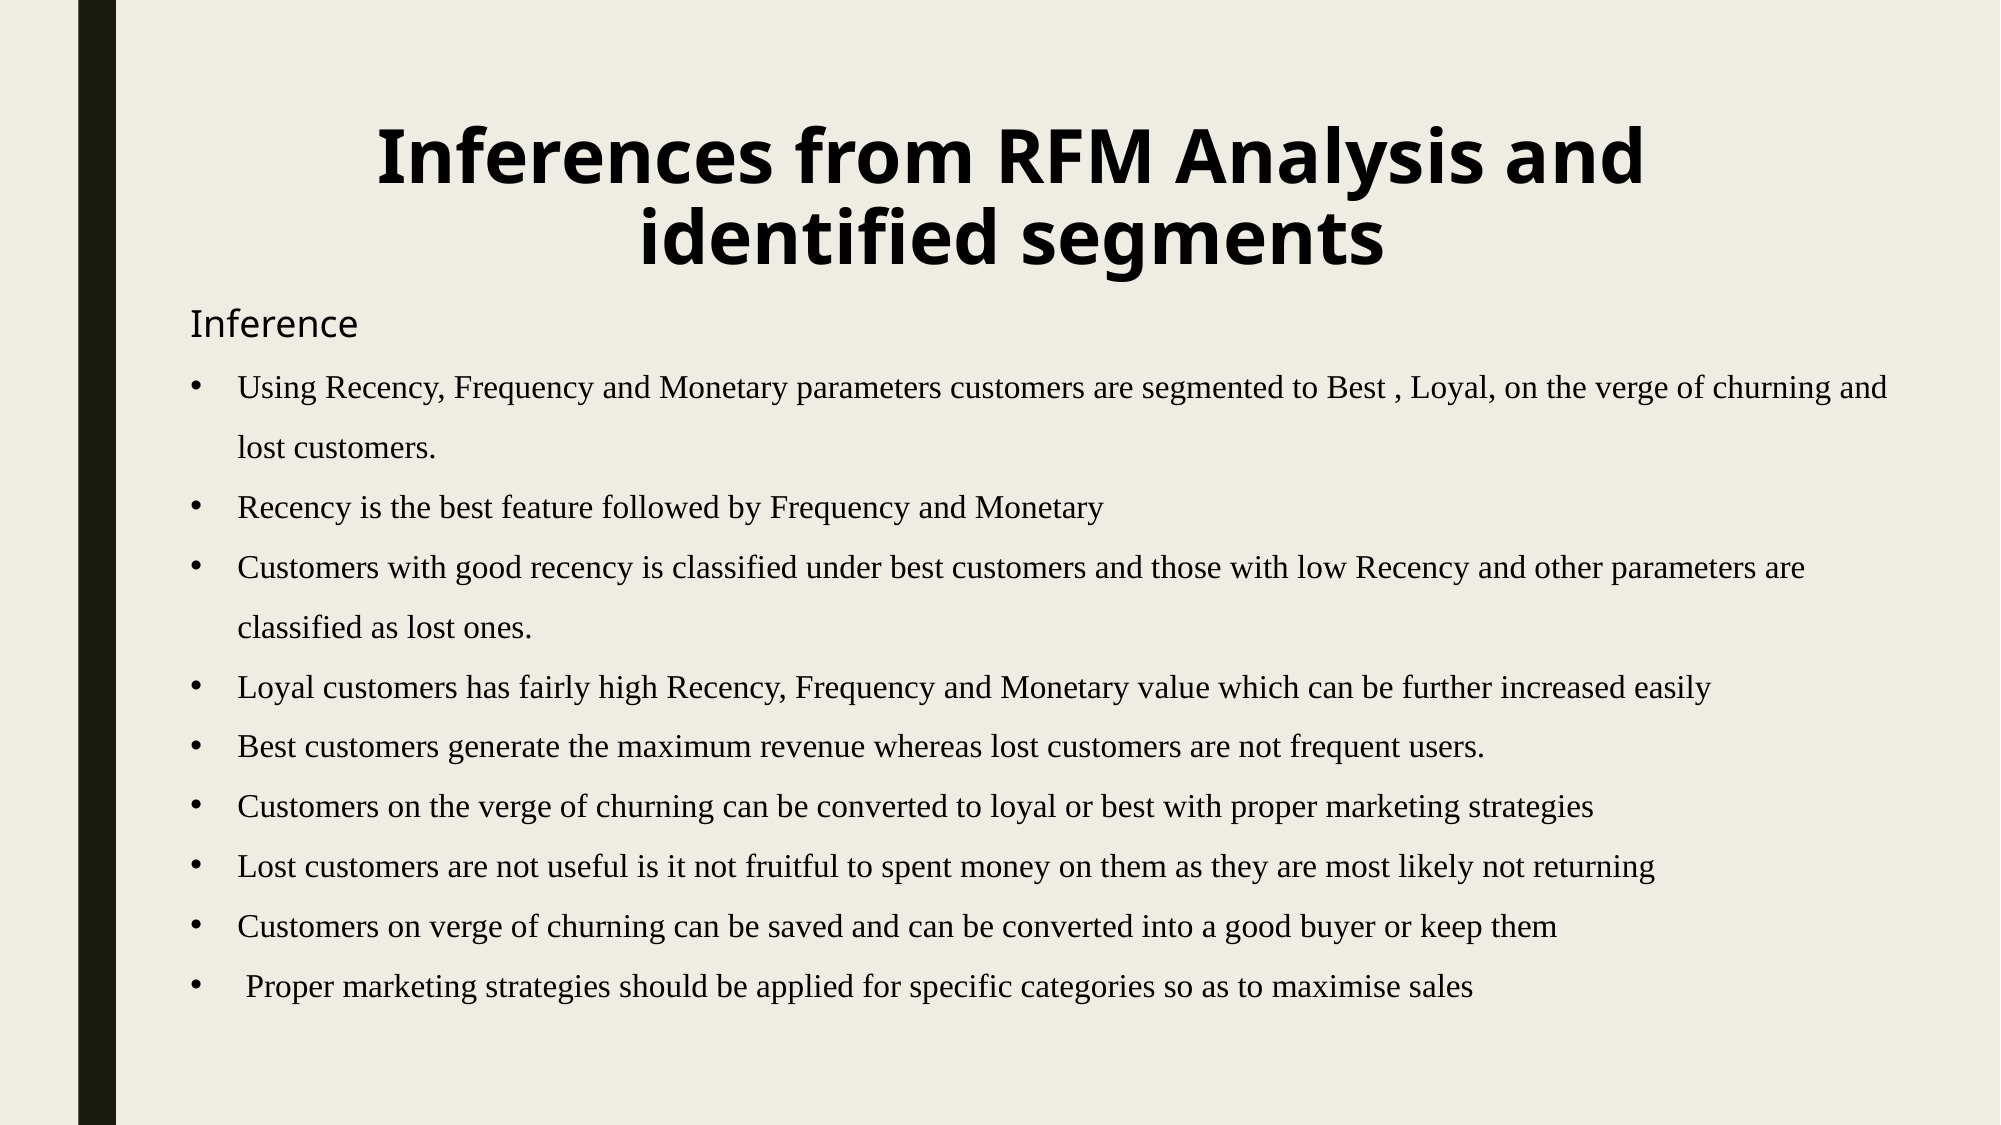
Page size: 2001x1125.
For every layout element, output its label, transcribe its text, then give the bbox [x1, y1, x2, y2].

text_box Inference Using Recency, Frequency and Monetary parameters customers are segmented to Best , Loyal, on the verge of churning and lost customers. Recency is the best feature followed by Frequency and Monetary Customers with good recency is classified under best customers and those with low Recency and other parameters are classified as lost ones. Loyal customers has fairly high Recency, Frequency and Monetary value which can be further increased easily Best customers generate the maximum revenue whereas lost customers are not frequent users. Customers on the verge of churning can be converted to loyal or best with proper marketing strategies Lost customers are not useful is it not fruitful to spent money on them as they are most likely not returning Customers on verge of churning can be saved and can be converted into a good buyer or keep them Proper marketing strategies should be applied for specific categories so as to maximise sales [175, 292, 1920, 1072]
title Inferences from RFM Analysis and identified segments [225, 112, 1800, 292]
